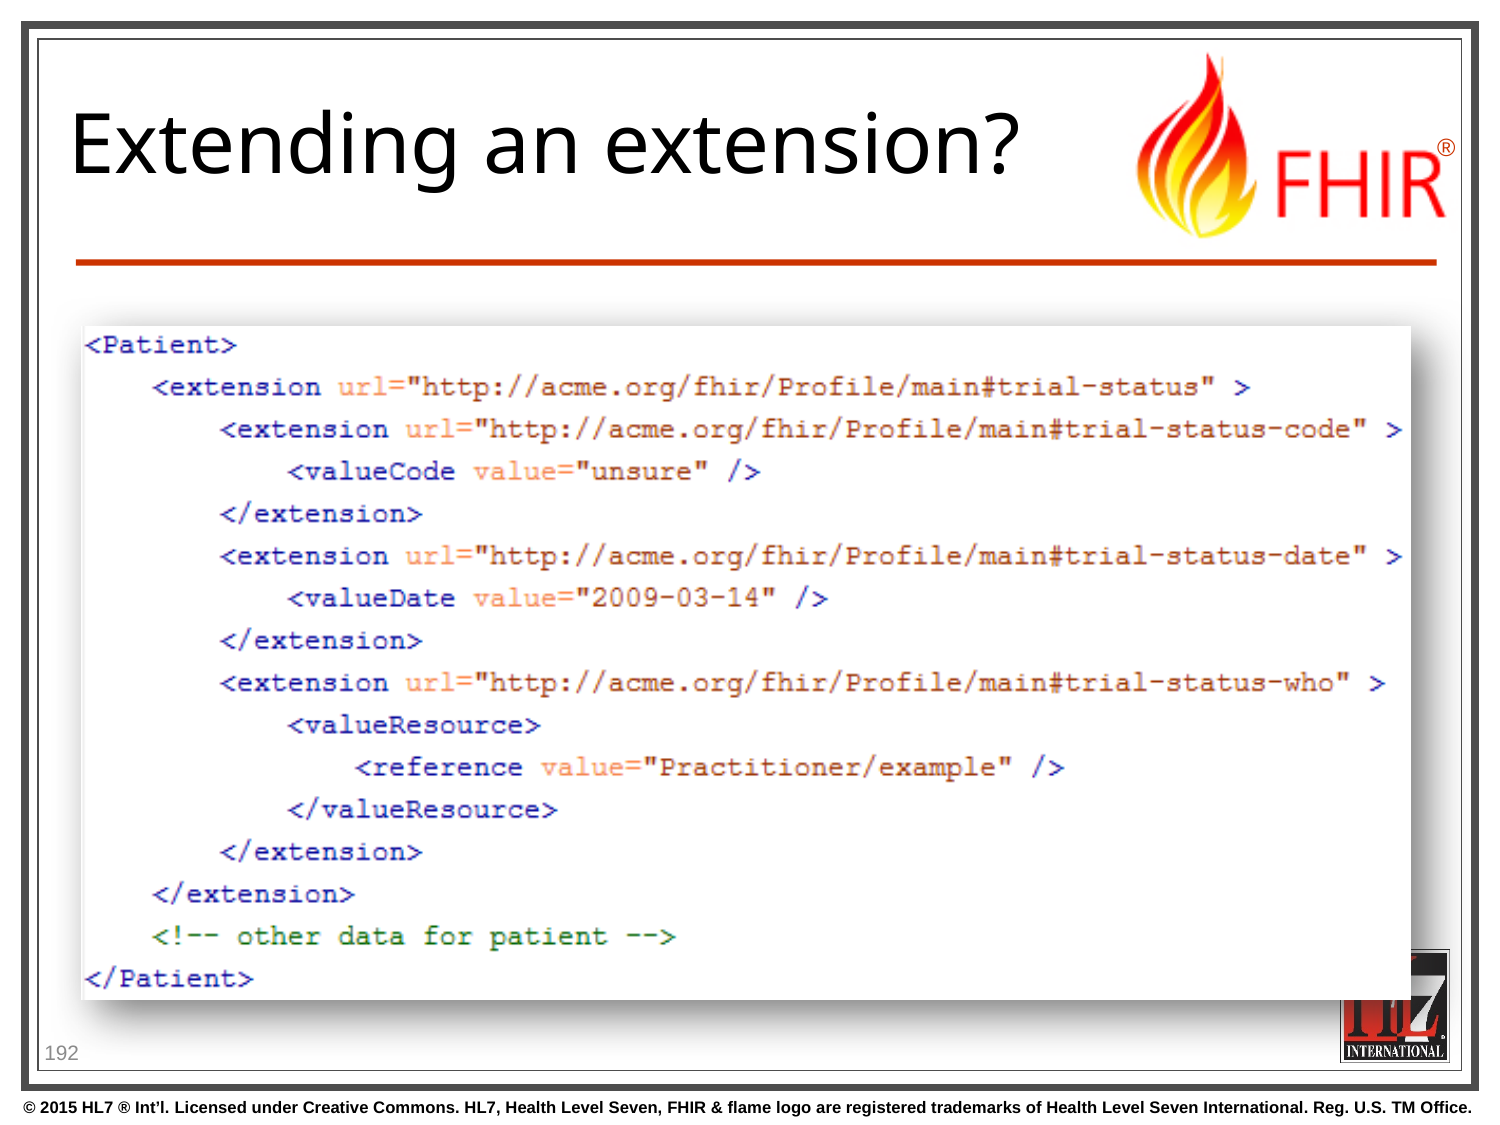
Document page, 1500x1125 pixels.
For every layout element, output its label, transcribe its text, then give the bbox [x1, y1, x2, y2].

picture [80, 326, 1412, 1000]
picture [1340, 949, 1450, 1063]
slide_number 192 [29, 1034, 148, 1071]
title Extending an extension? [53, 54, 1128, 244]
picture [1124, 42, 1458, 249]
